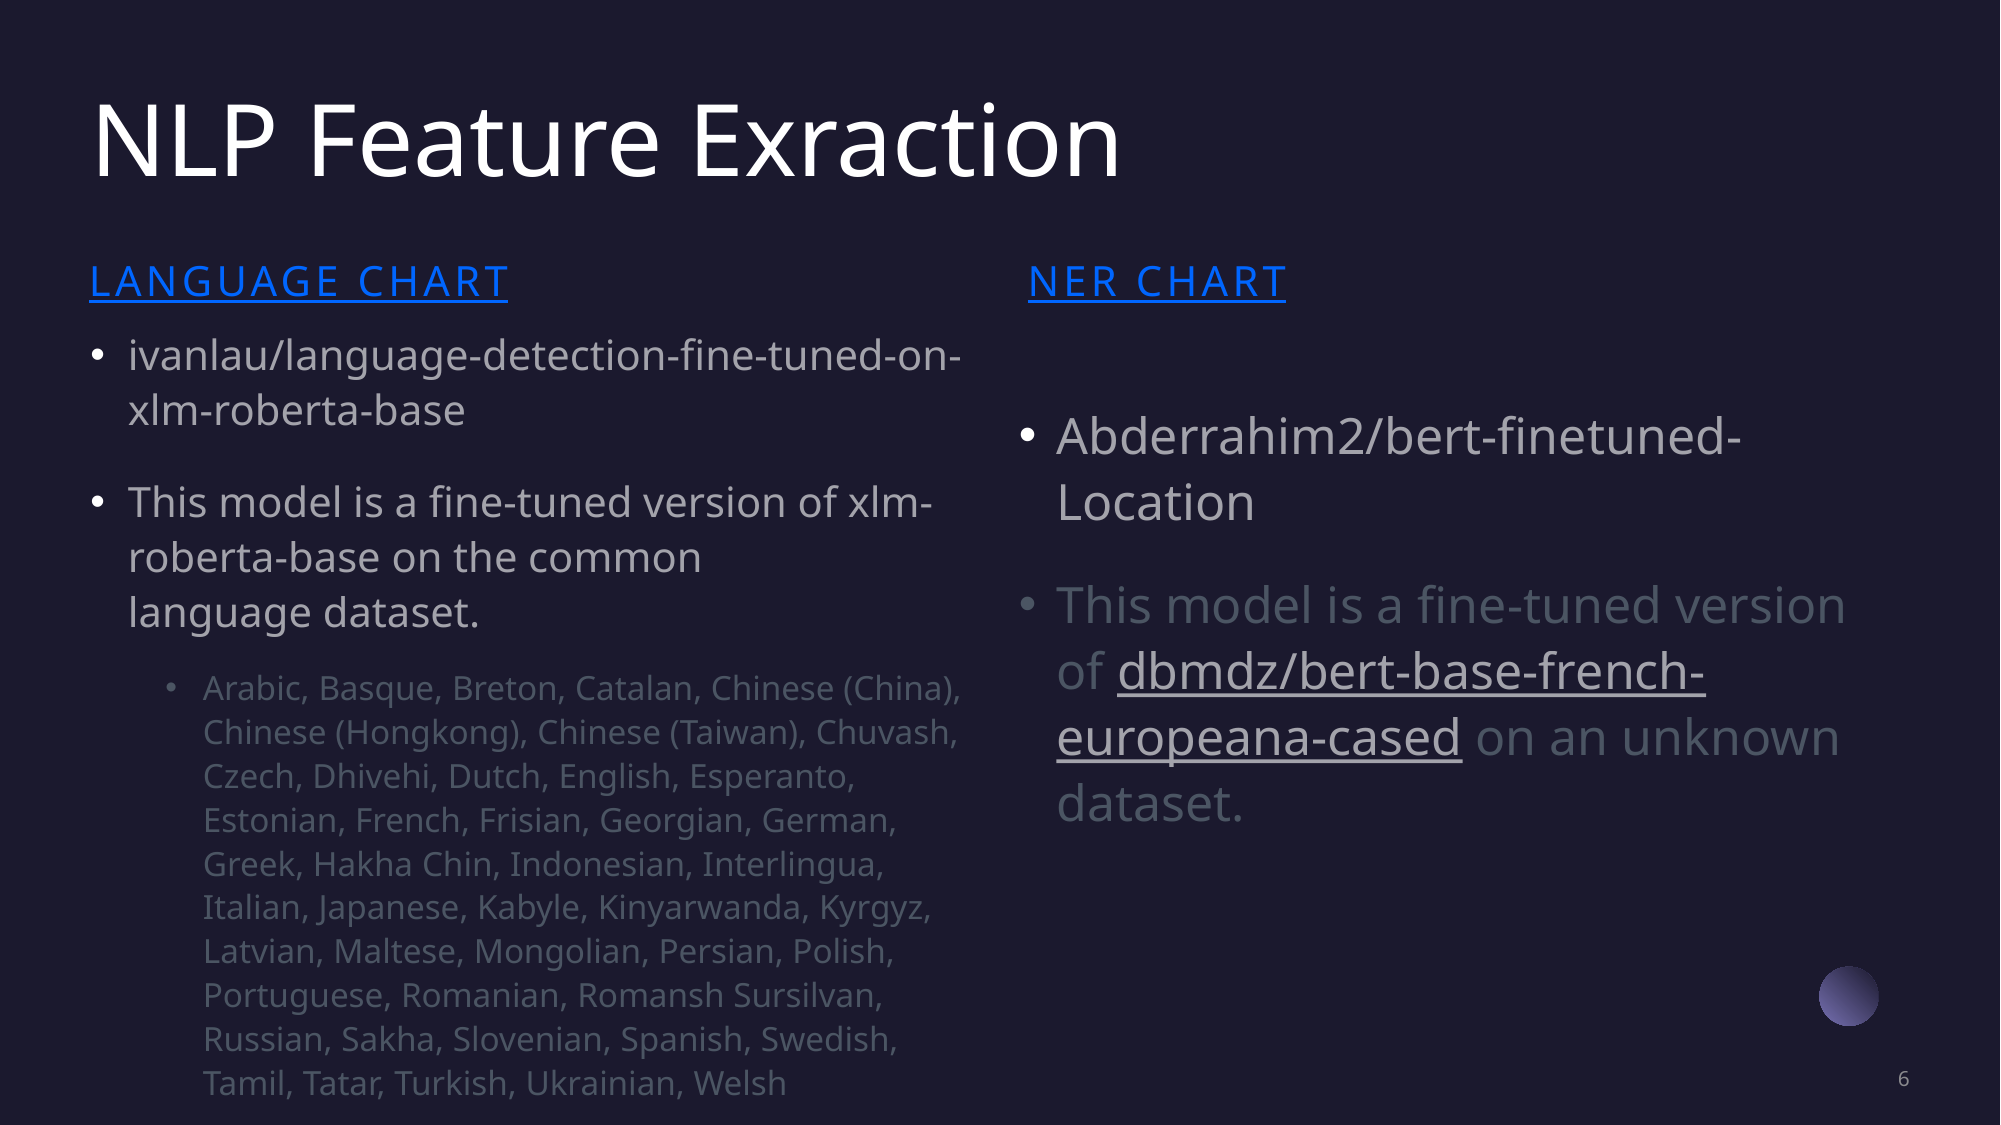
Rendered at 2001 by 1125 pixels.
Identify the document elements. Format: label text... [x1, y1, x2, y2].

list NER Chart [1027, 224, 1920, 313]
title NLP Feature Exraction [90, 90, 1911, 309]
list Language Chart [89, 224, 981, 313]
list ivanlau/language-detection-fine-tuned-on-xlm-roberta-base This model is a fine-tuned version of xlm-roberta-base on the common language dataset. Arabic, Basque, Breton, Catalan, Chinese (China), Chinese (Hongkong), Chinese (Taiwan), Chuvash, Czech, Dhivehi, Dutch, English, Esperanto, Estonian, French, Frisian, Georgian, German, Greek, Hakha Chin, Indonesian, Interlingua, Italian, Japanese, Kabyle, Kinyarwanda, Kyrgyz, Latvian, Maltese, Mongolian, Persian, Polish, Portuguese, Romanian, Romansh Sursilvan, Russian, Sakha, Slovenian, Spanish, Swedish, Tamil, Tatar, Turkish, Ukrainian, Welsh [90, 323, 981, 1017]
slide_number 6 [1632, 1067, 1910, 1093]
list Abderrahim2/bert-finetuned-Location This model is a fine-tuned version of dbmdz/bert-base-french-europeana-cased on an unknown dataset. [1019, 398, 1911, 975]
